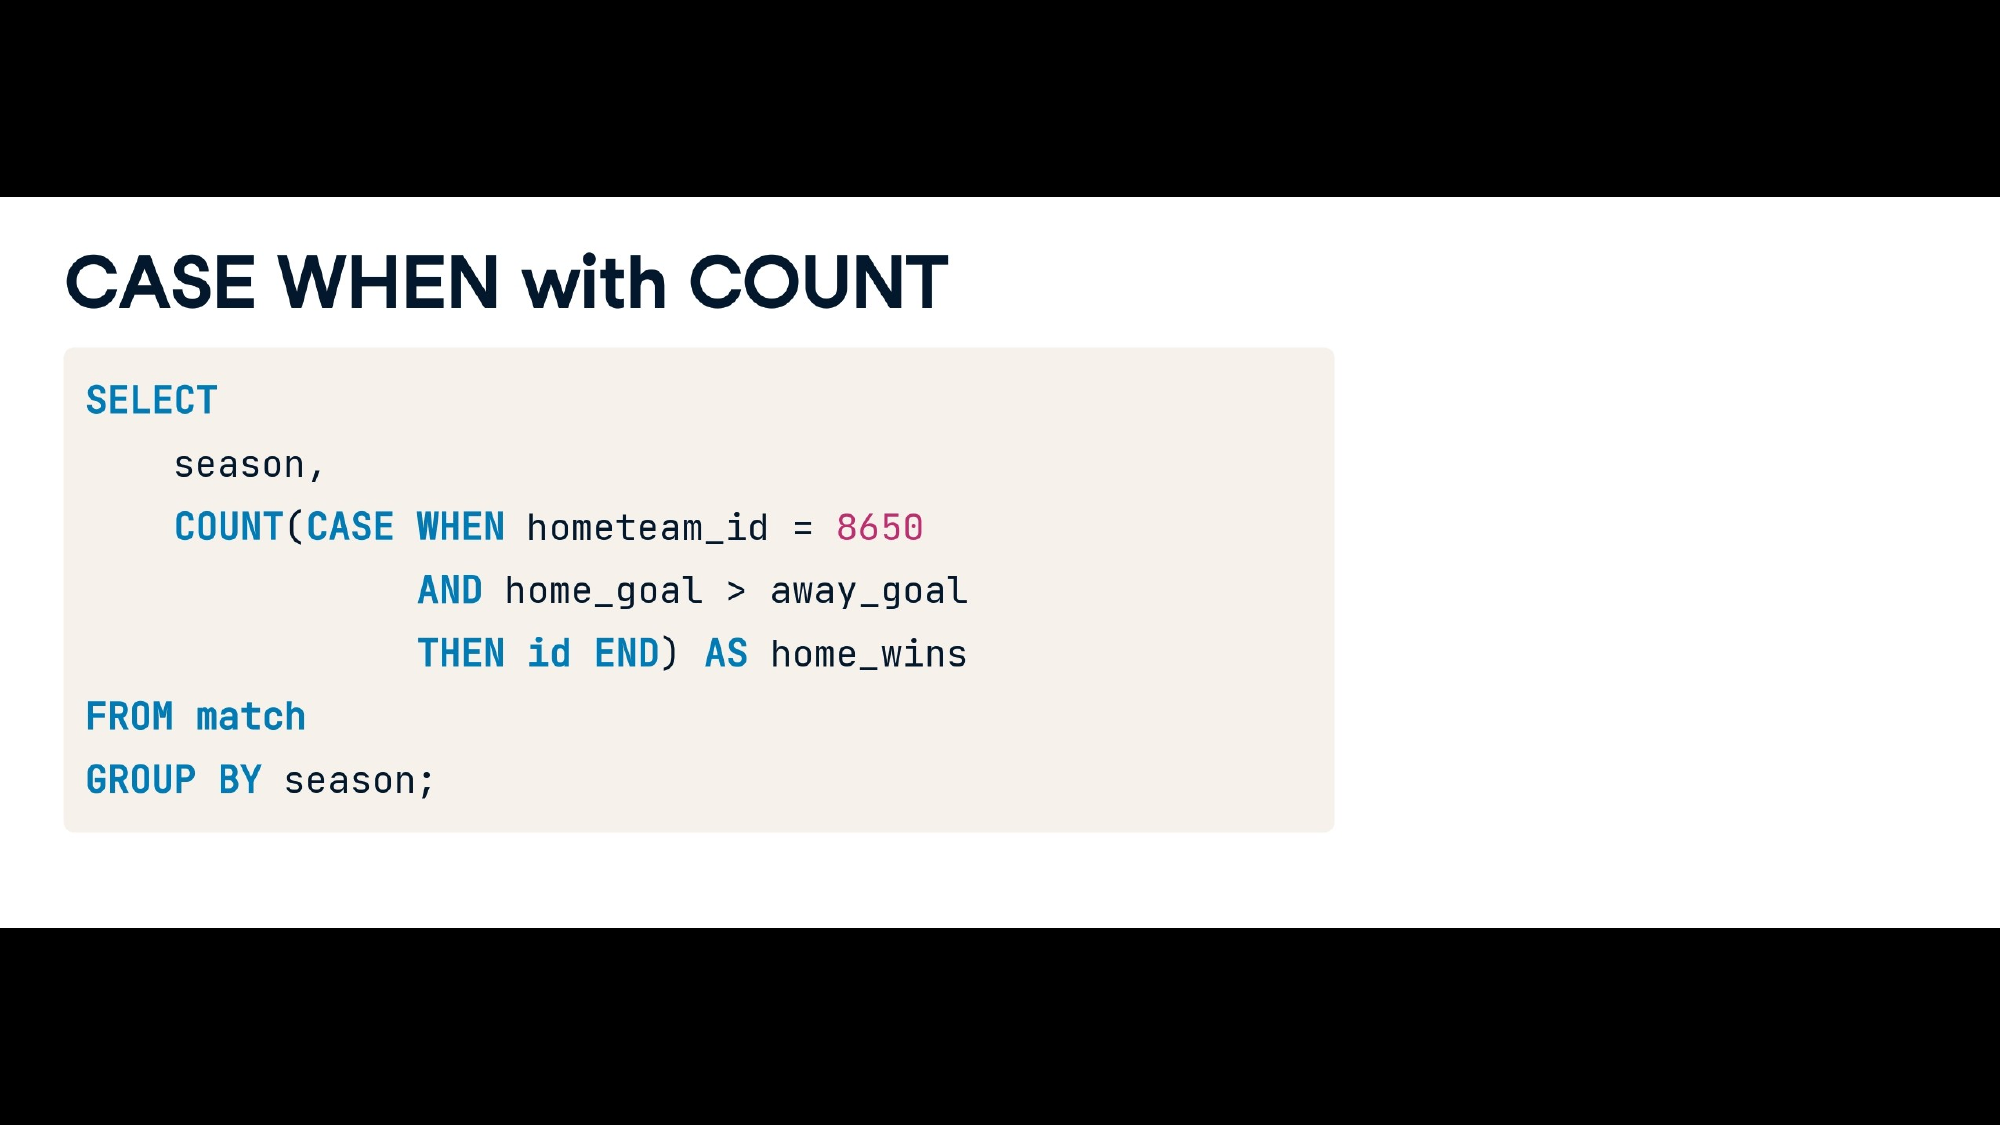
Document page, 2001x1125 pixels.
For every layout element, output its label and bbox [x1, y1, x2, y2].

picture [0, 197, 2000, 928]
